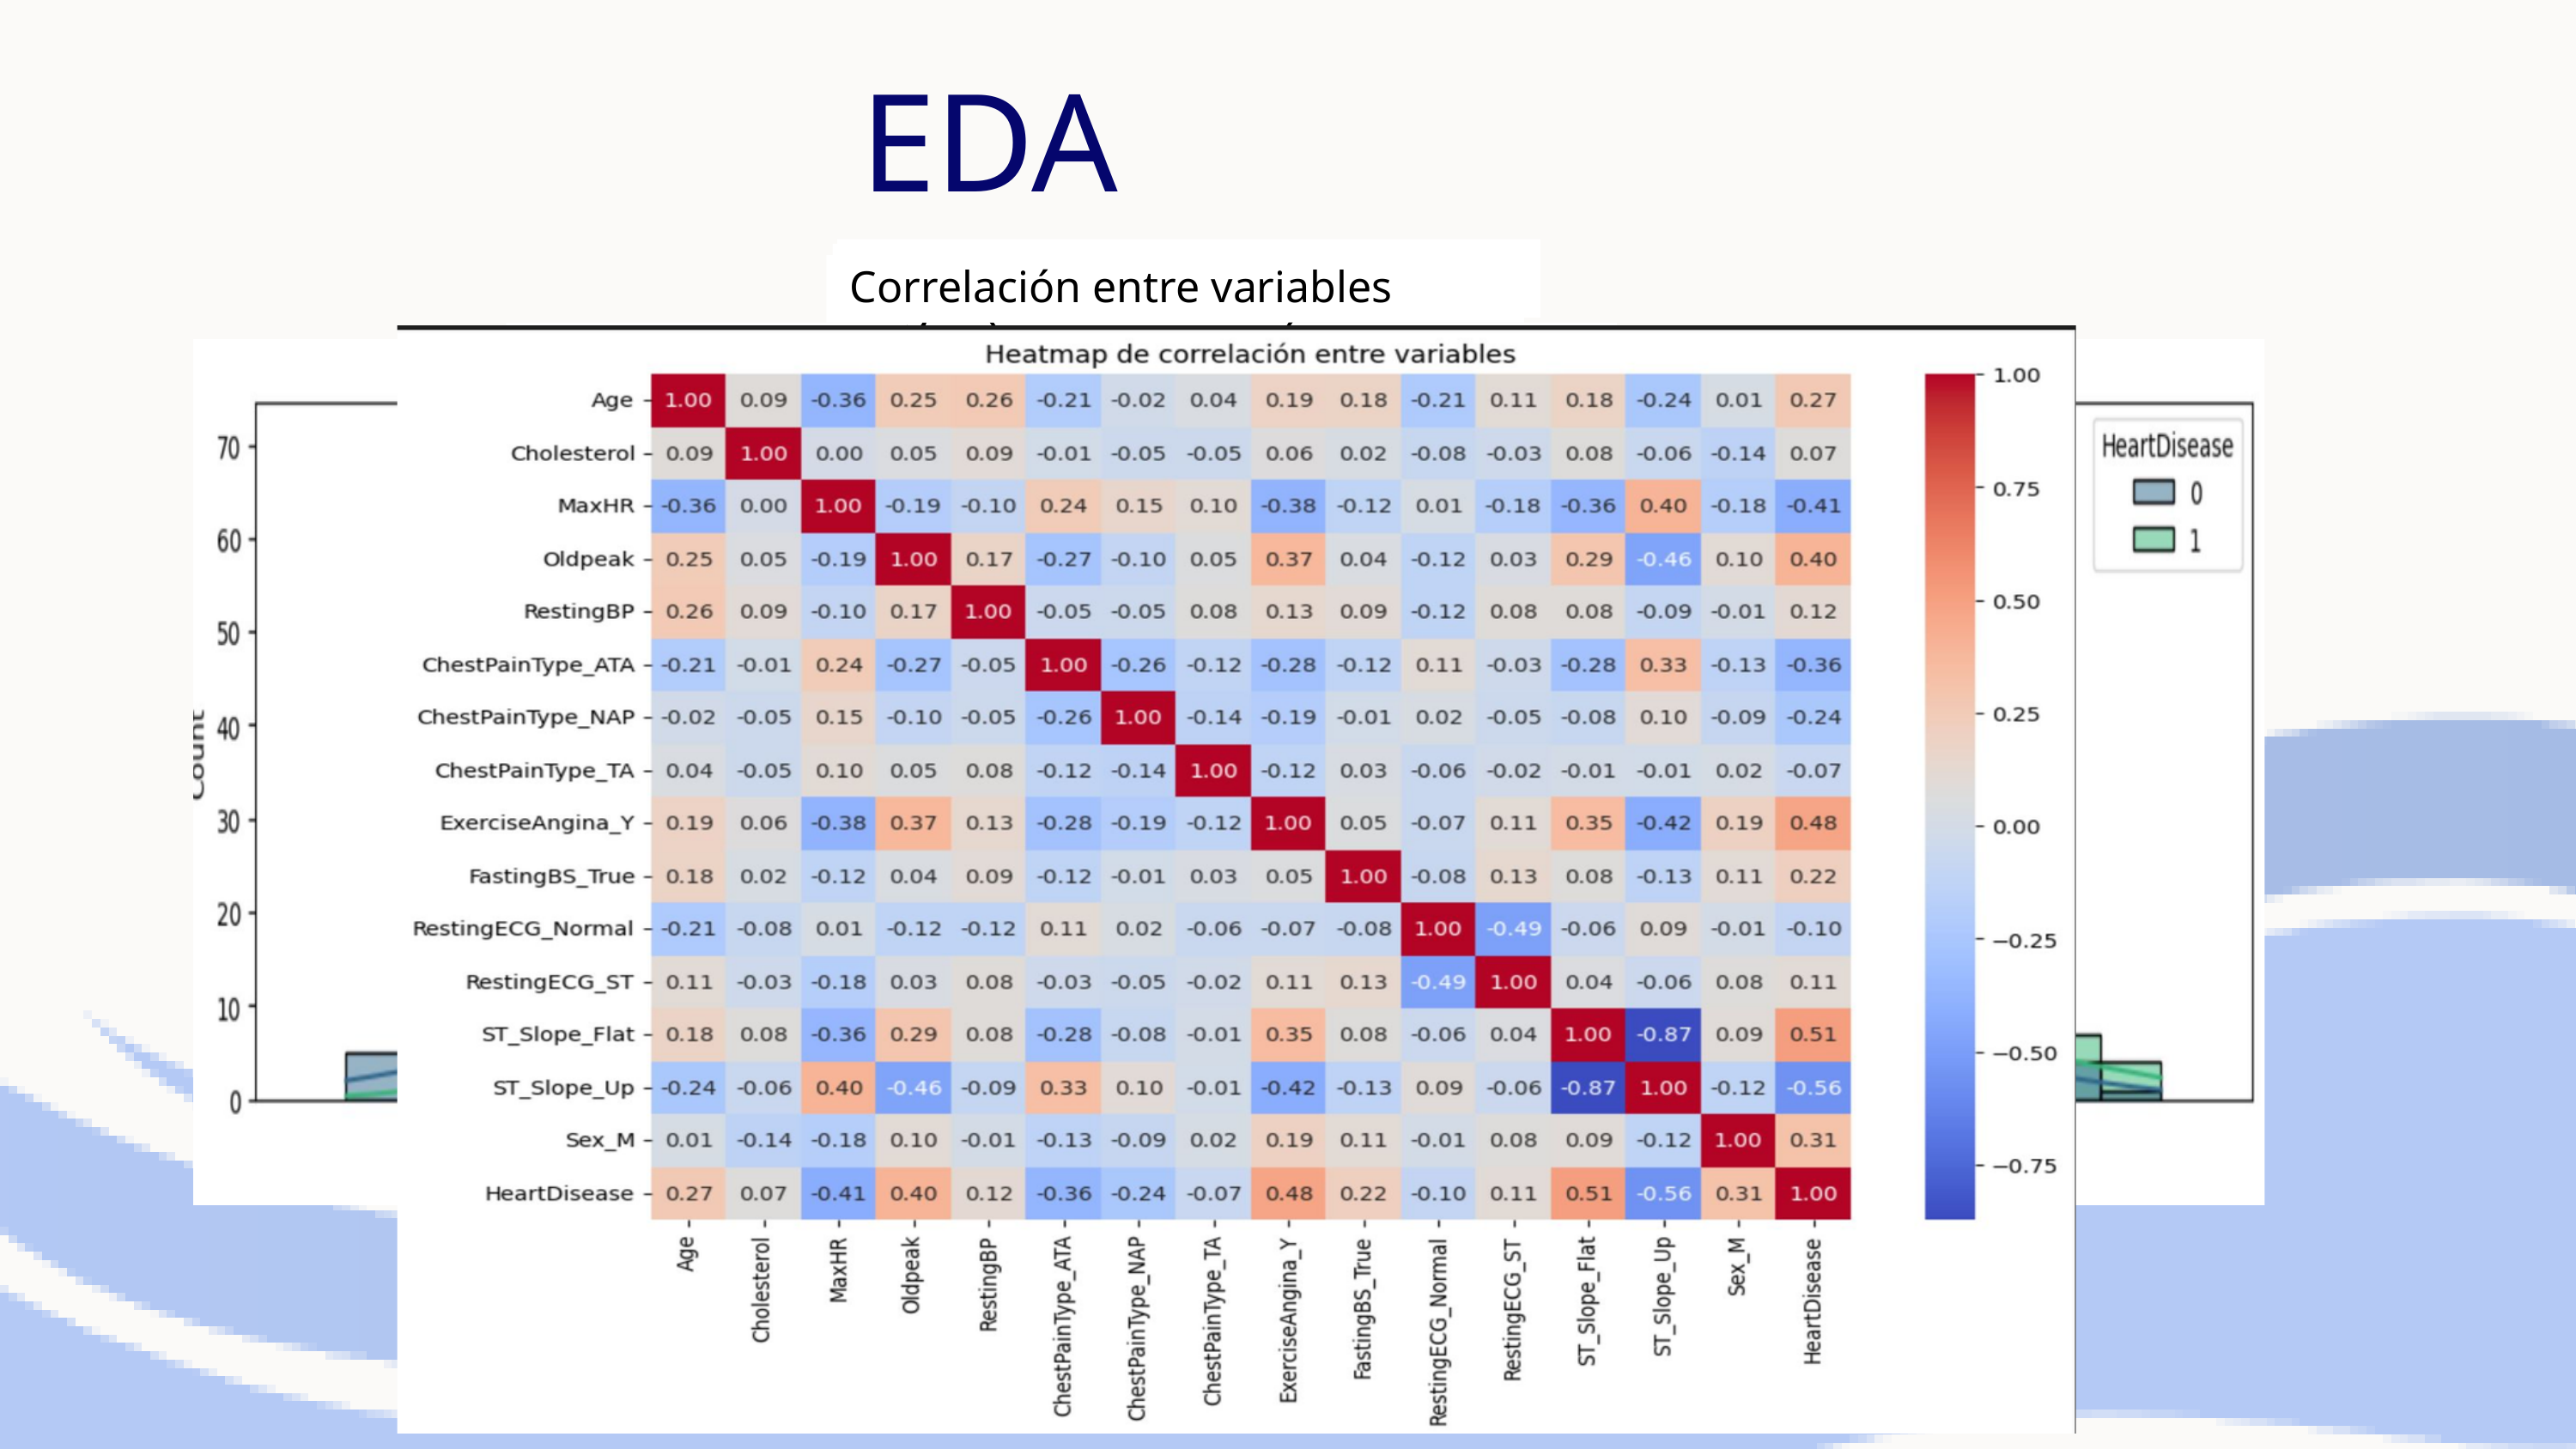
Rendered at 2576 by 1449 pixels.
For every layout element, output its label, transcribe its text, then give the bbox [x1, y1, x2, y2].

text_box [2076, 339, 2265, 1205]
text_box Edad VS Target [832, 244, 1284, 323]
text_box EDA [860, 29, 2444, 220]
text_box [192, 339, 397, 1205]
text_box Género VS Target [1284, 318, 1524, 323]
text_box [397, 325, 2076, 1434]
text_box Género VS Target [826, 255, 832, 323]
text_box [0, 704, 2576, 1449]
text_box Correlación entre variables [836, 239, 1541, 318]
